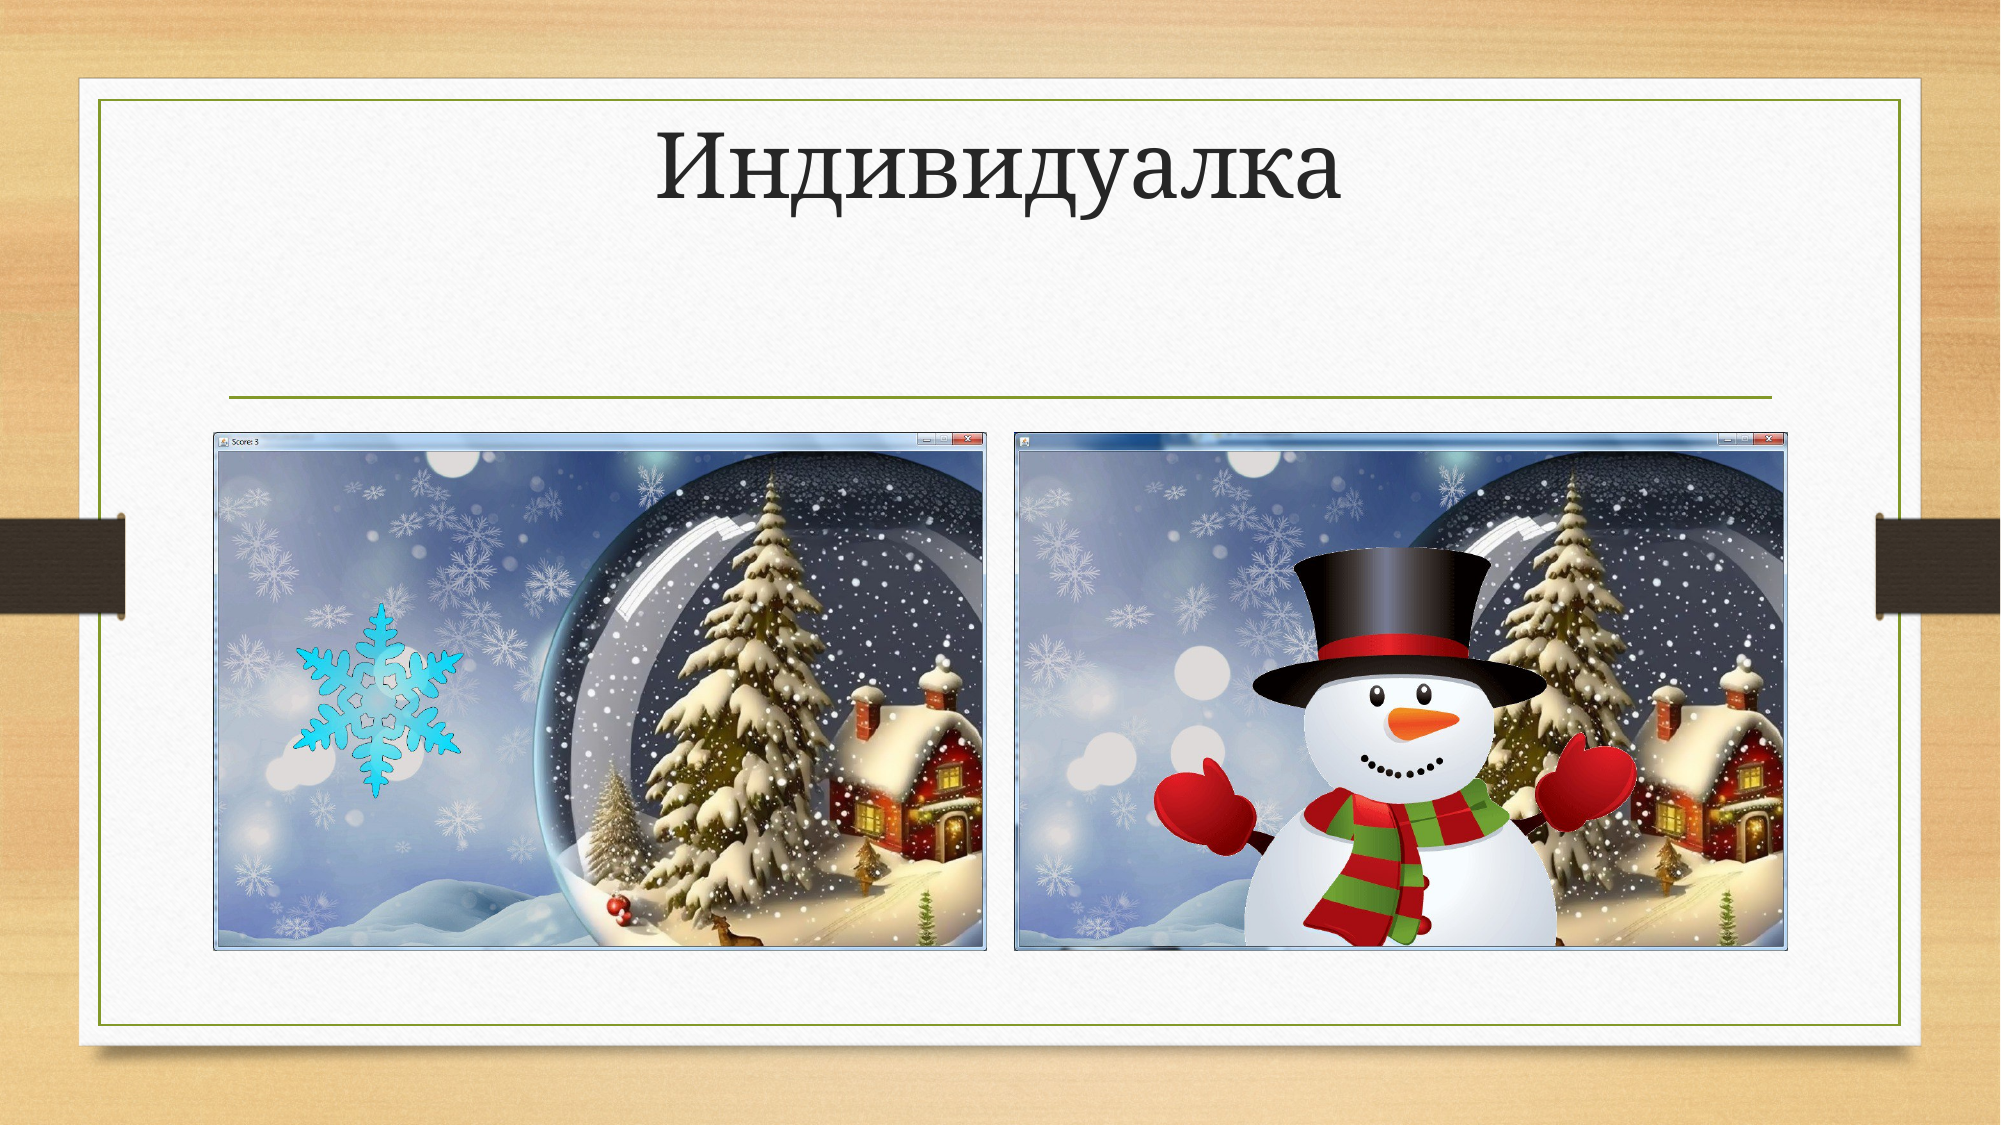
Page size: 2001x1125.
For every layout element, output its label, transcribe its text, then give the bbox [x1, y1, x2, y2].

title Индивидуалка [212, 55, 1788, 269]
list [212, 432, 988, 951]
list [1013, 432, 1789, 951]
picture [0, 0, 2001, 1125]
